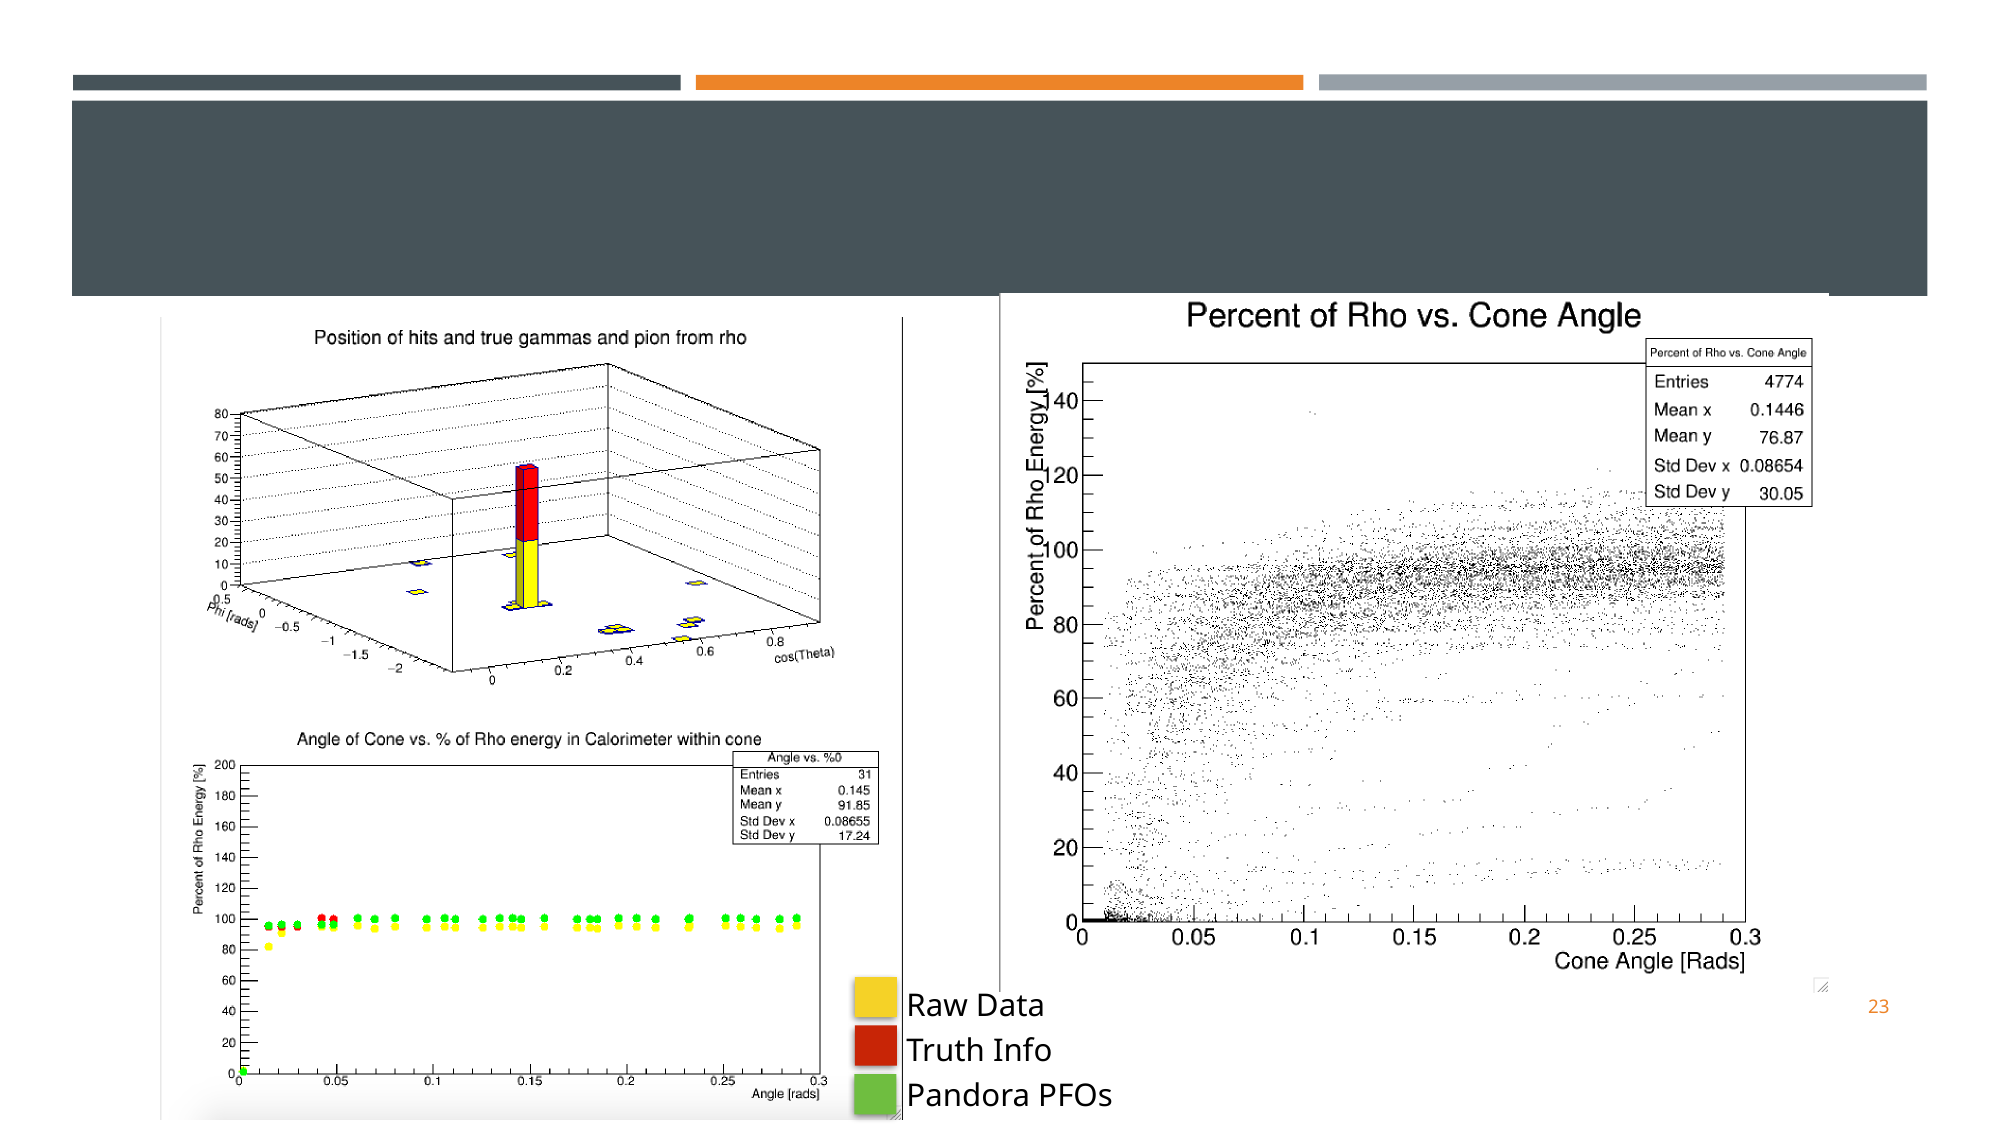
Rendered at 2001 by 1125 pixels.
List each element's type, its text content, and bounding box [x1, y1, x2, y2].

picture [160, 317, 903, 1120]
slide_number ‹#› [1732, 977, 1905, 1037]
text_box Raw Data Truth Info Pandora PFOs [908, 968, 1599, 1122]
picture [999, 293, 1829, 993]
